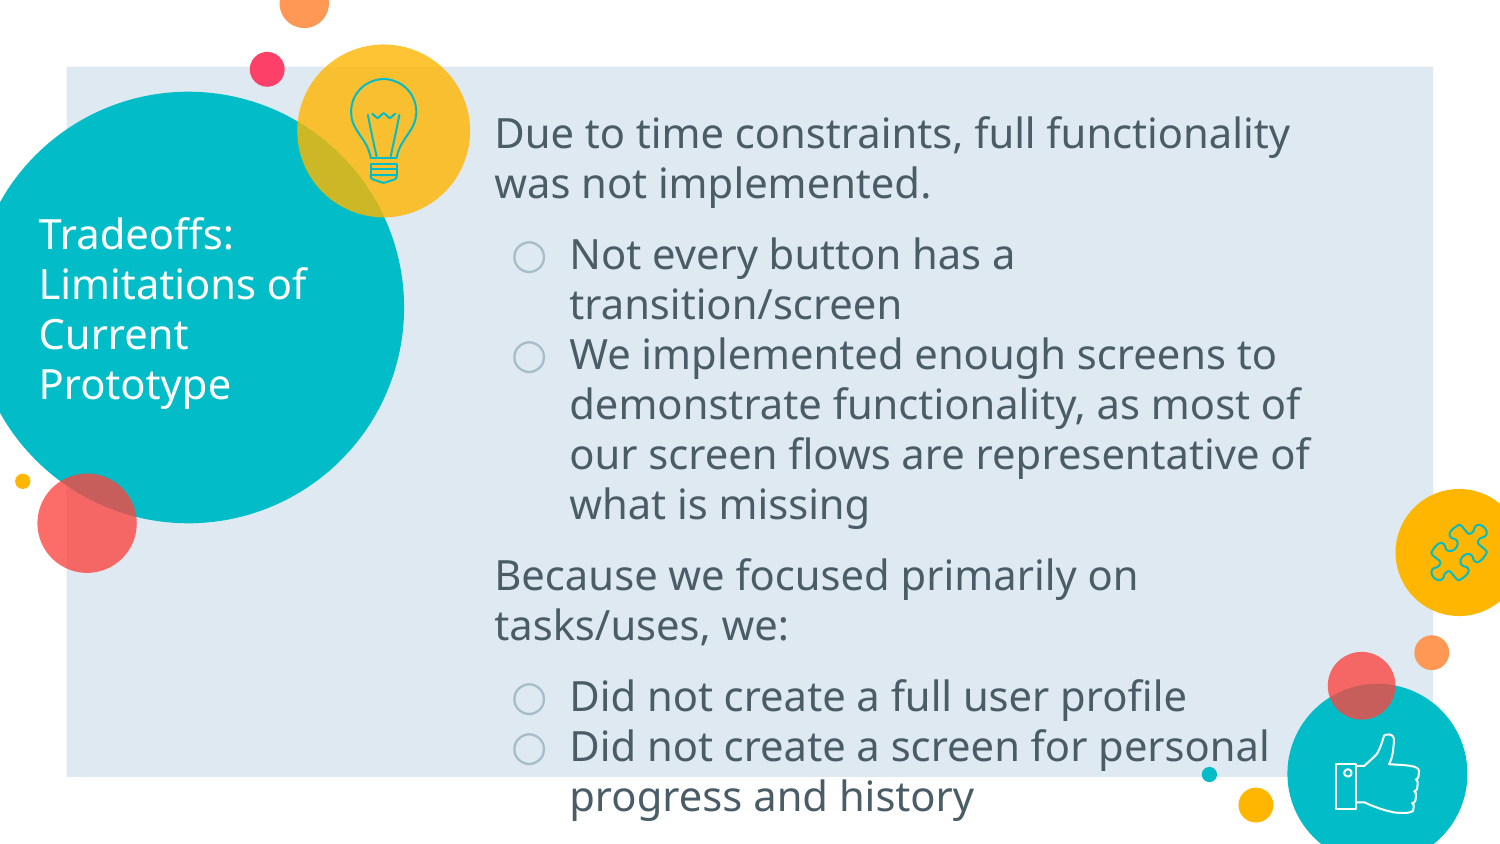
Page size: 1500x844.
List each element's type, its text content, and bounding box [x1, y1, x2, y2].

title Tradeoffs: Limitations of Current Prototype [23, 91, 375, 524]
list Due to time constraints, full functionality was not implemented. Not every button has a transition/screen We implemented enough screens to demonstrate functionality, as most of our screen flows are representative of what is missing Because we focused primarily on tasks/uses, we: Did not create a full user profile Did not create a screen for personal progress and history [479, 91, 1359, 777]
